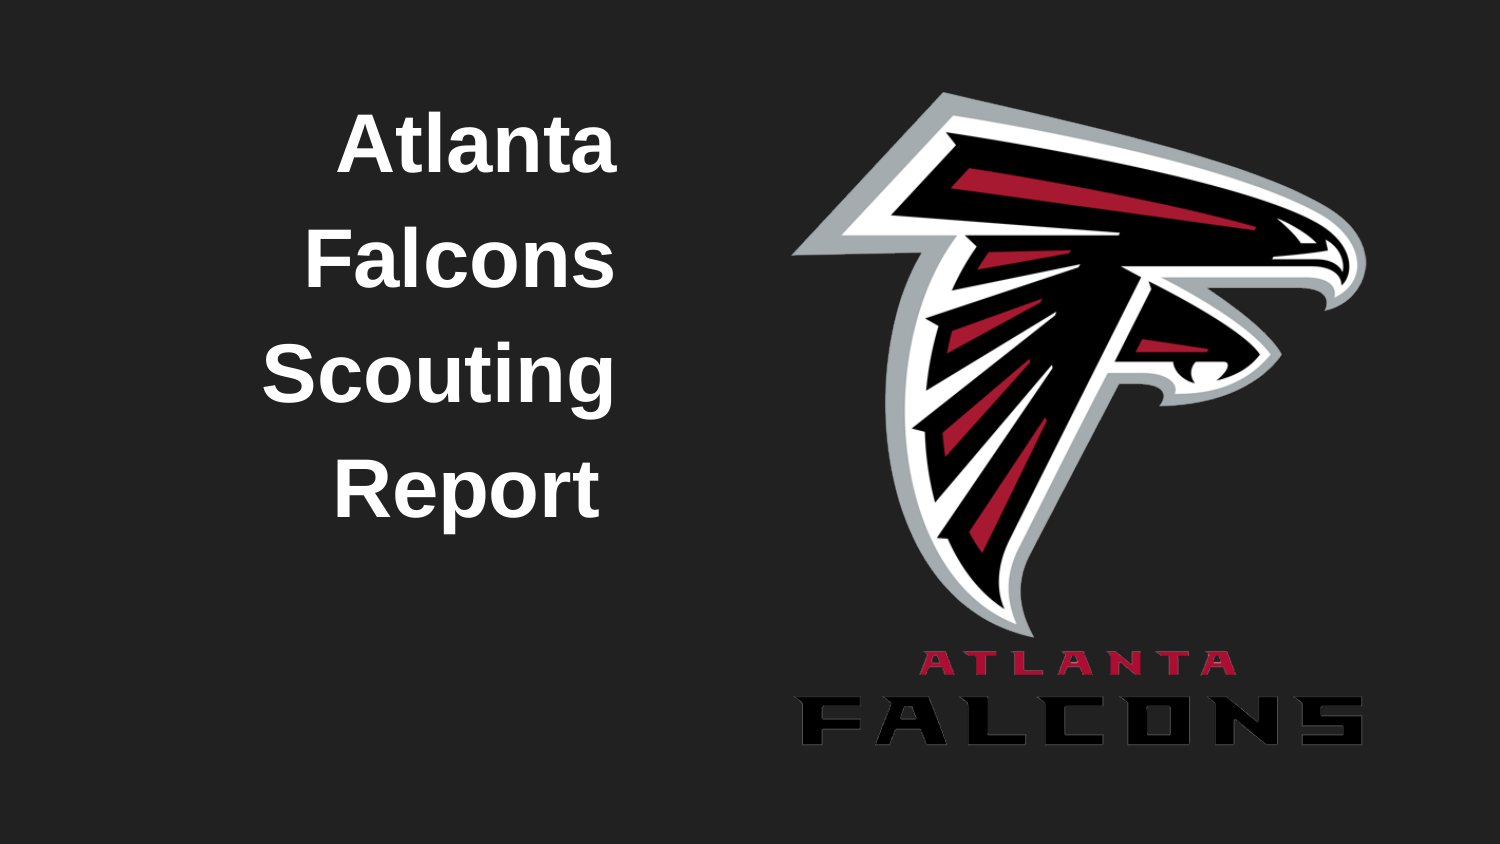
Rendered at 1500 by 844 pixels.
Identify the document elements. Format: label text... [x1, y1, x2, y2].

list Atlanta Falcons Scouting Report [12, 59, 633, 785]
picture [655, 0, 1500, 844]
